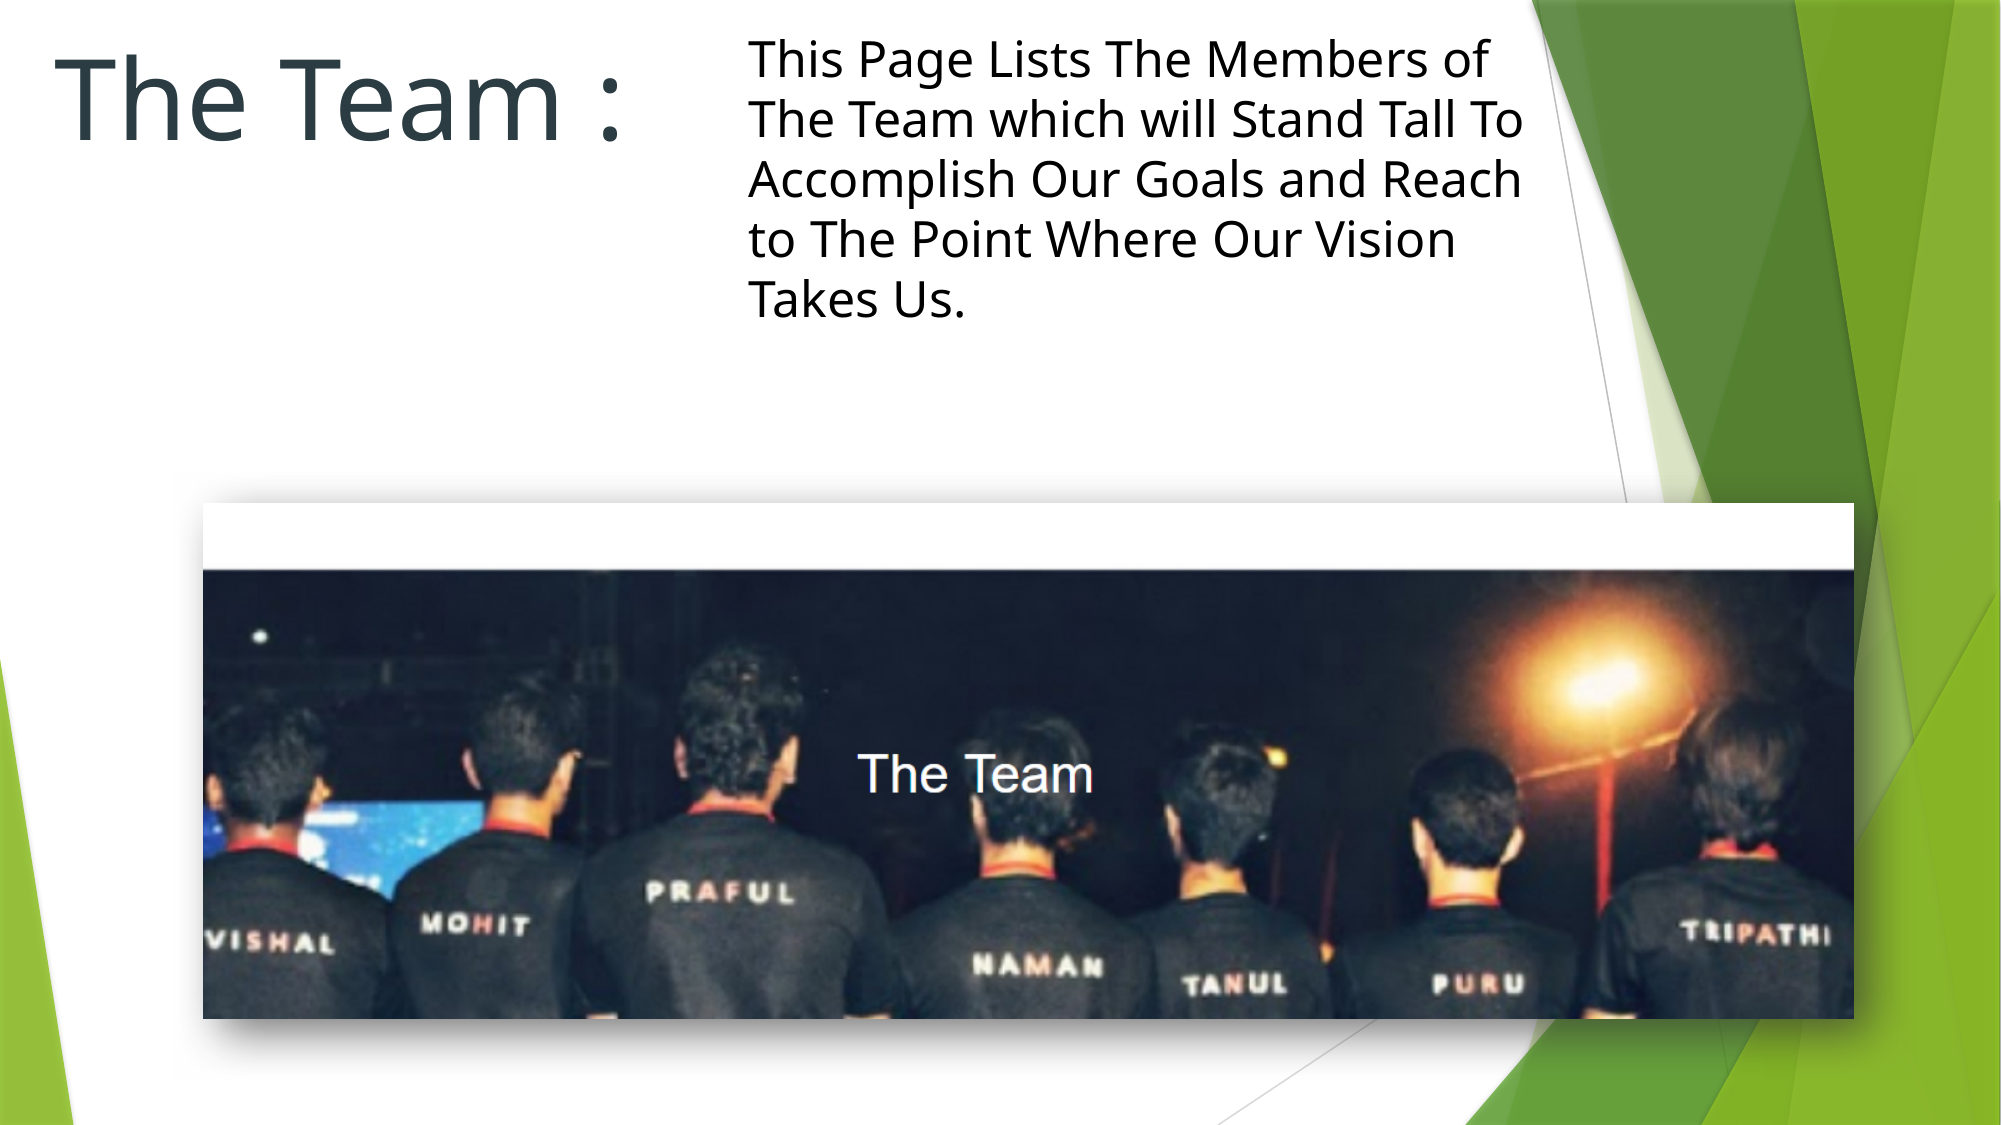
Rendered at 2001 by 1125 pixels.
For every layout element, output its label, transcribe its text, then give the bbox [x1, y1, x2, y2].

text_box The Team : [40, 20, 672, 170]
text_box This Page Lists The Members of The Team which will Stand Tall To Accomplish Our Goals and Reach to The Point Where Our Vision Takes Us. [734, 20, 1574, 395]
picture [203, 503, 1855, 1019]
